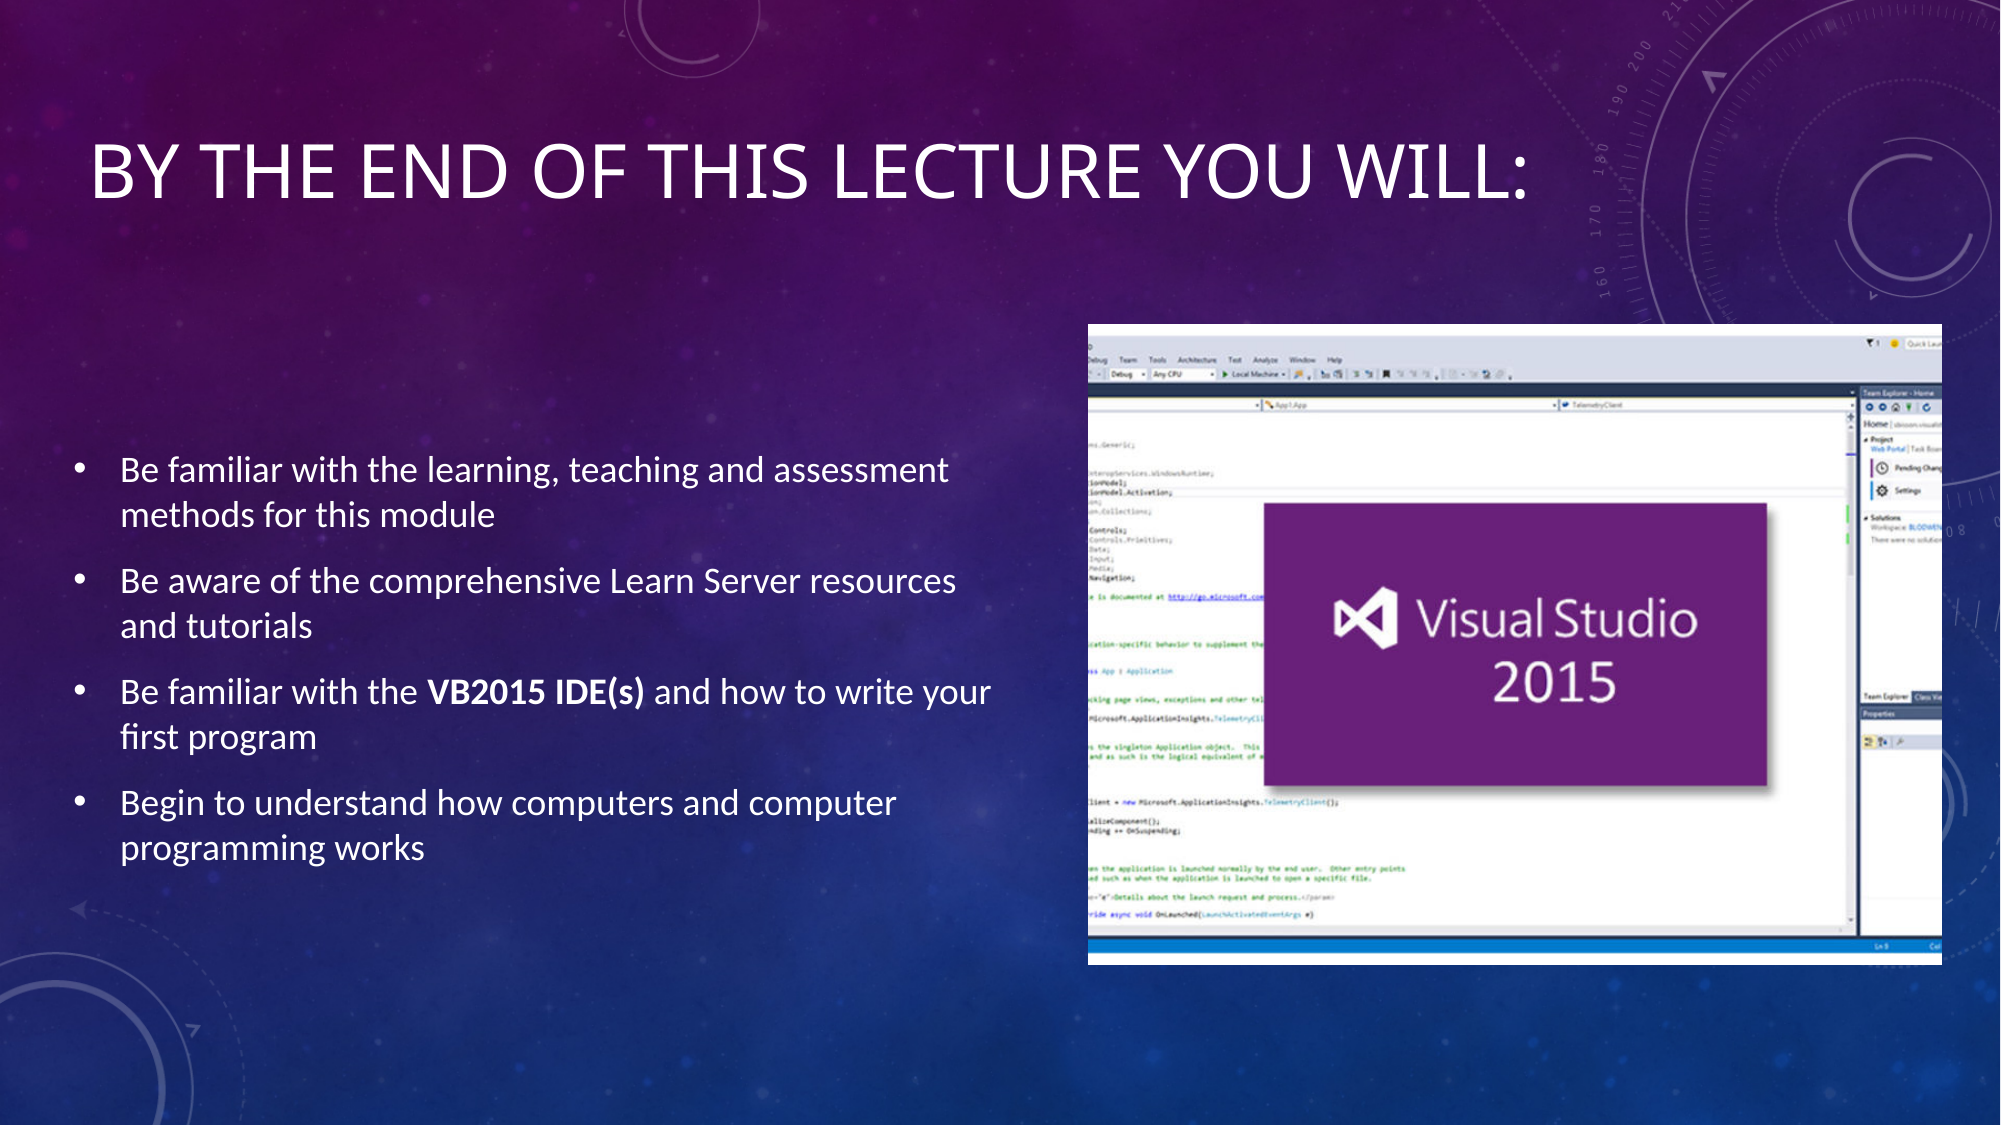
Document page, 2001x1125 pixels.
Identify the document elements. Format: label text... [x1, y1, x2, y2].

title By the end of this lecture you will: [73, 59, 1799, 278]
picture [0, 0, 2001, 1125]
list Be familiar with the learning, teaching and assessment methods for this module Be aware of the comprehensive Learn Server resources and tutorials Be familiar with the VB2015 IDE(s) and how to write your first program Begin to understand how computers and computer programming works [58, 299, 1035, 1014]
